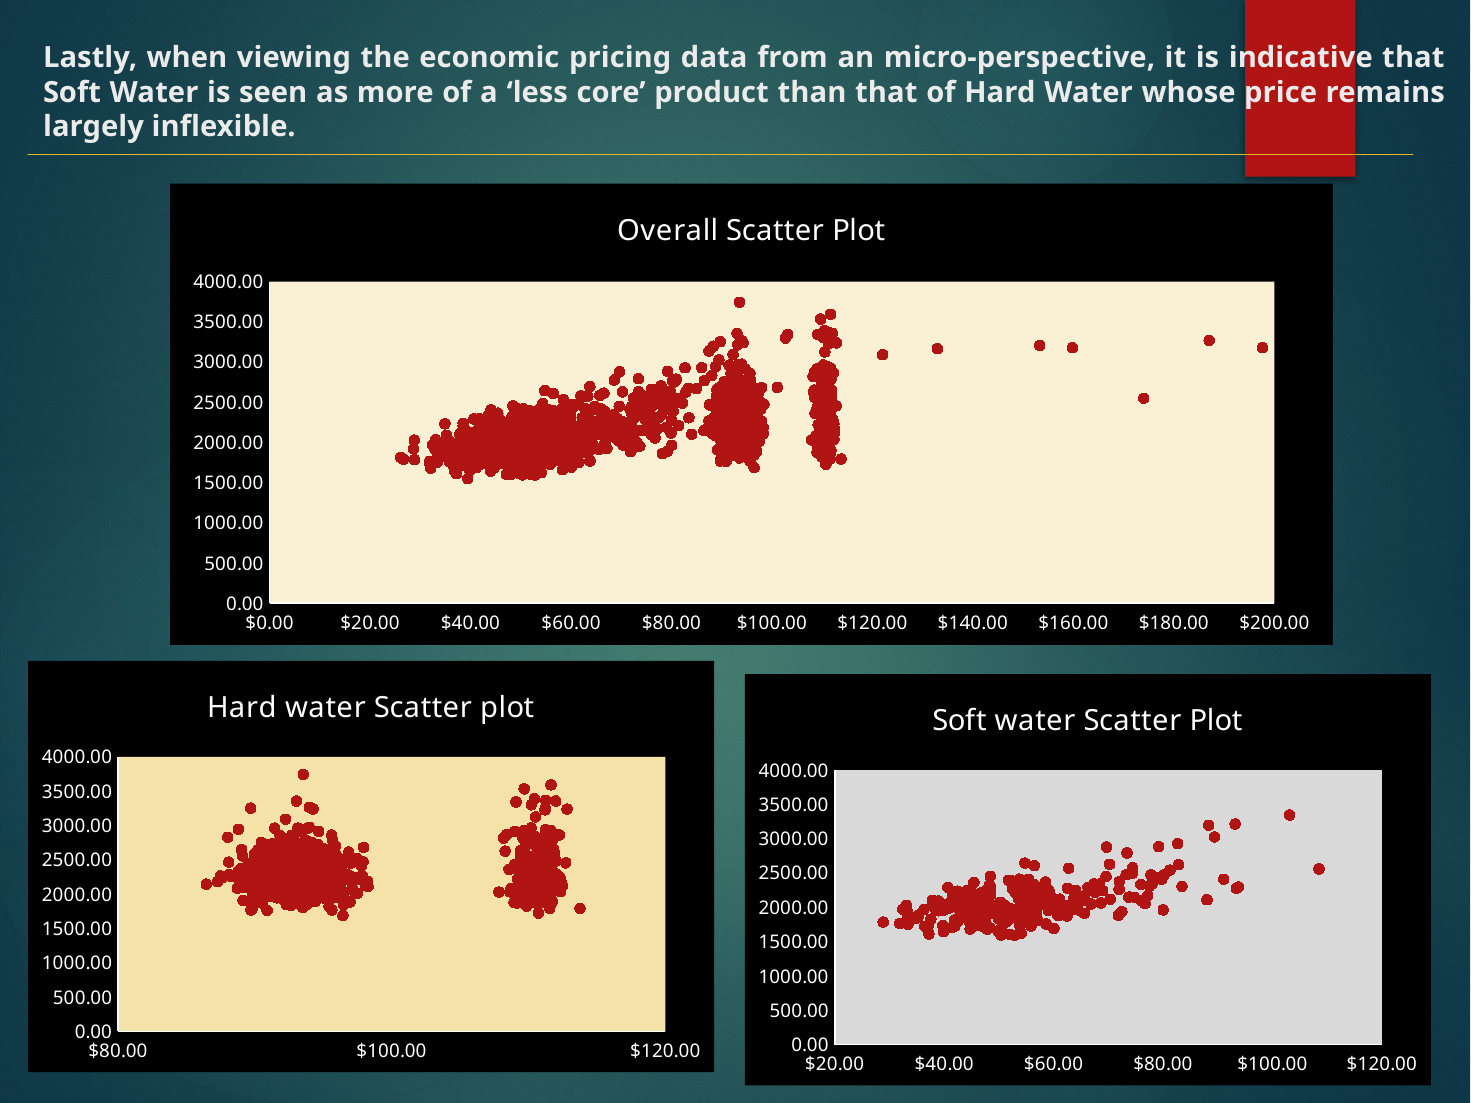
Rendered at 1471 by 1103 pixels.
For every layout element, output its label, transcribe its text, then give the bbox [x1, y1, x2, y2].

chart [744, 673, 1432, 1086]
title Lastly, when viewing the economic pricing data from an micro-perspective, it is indicative that Soft Water is seen as more of a ‘less core’ product than that of Hard Water whose price remains largely inflexible. [28, 30, 1462, 137]
chart [169, 183, 1334, 646]
chart [27, 660, 715, 1073]
